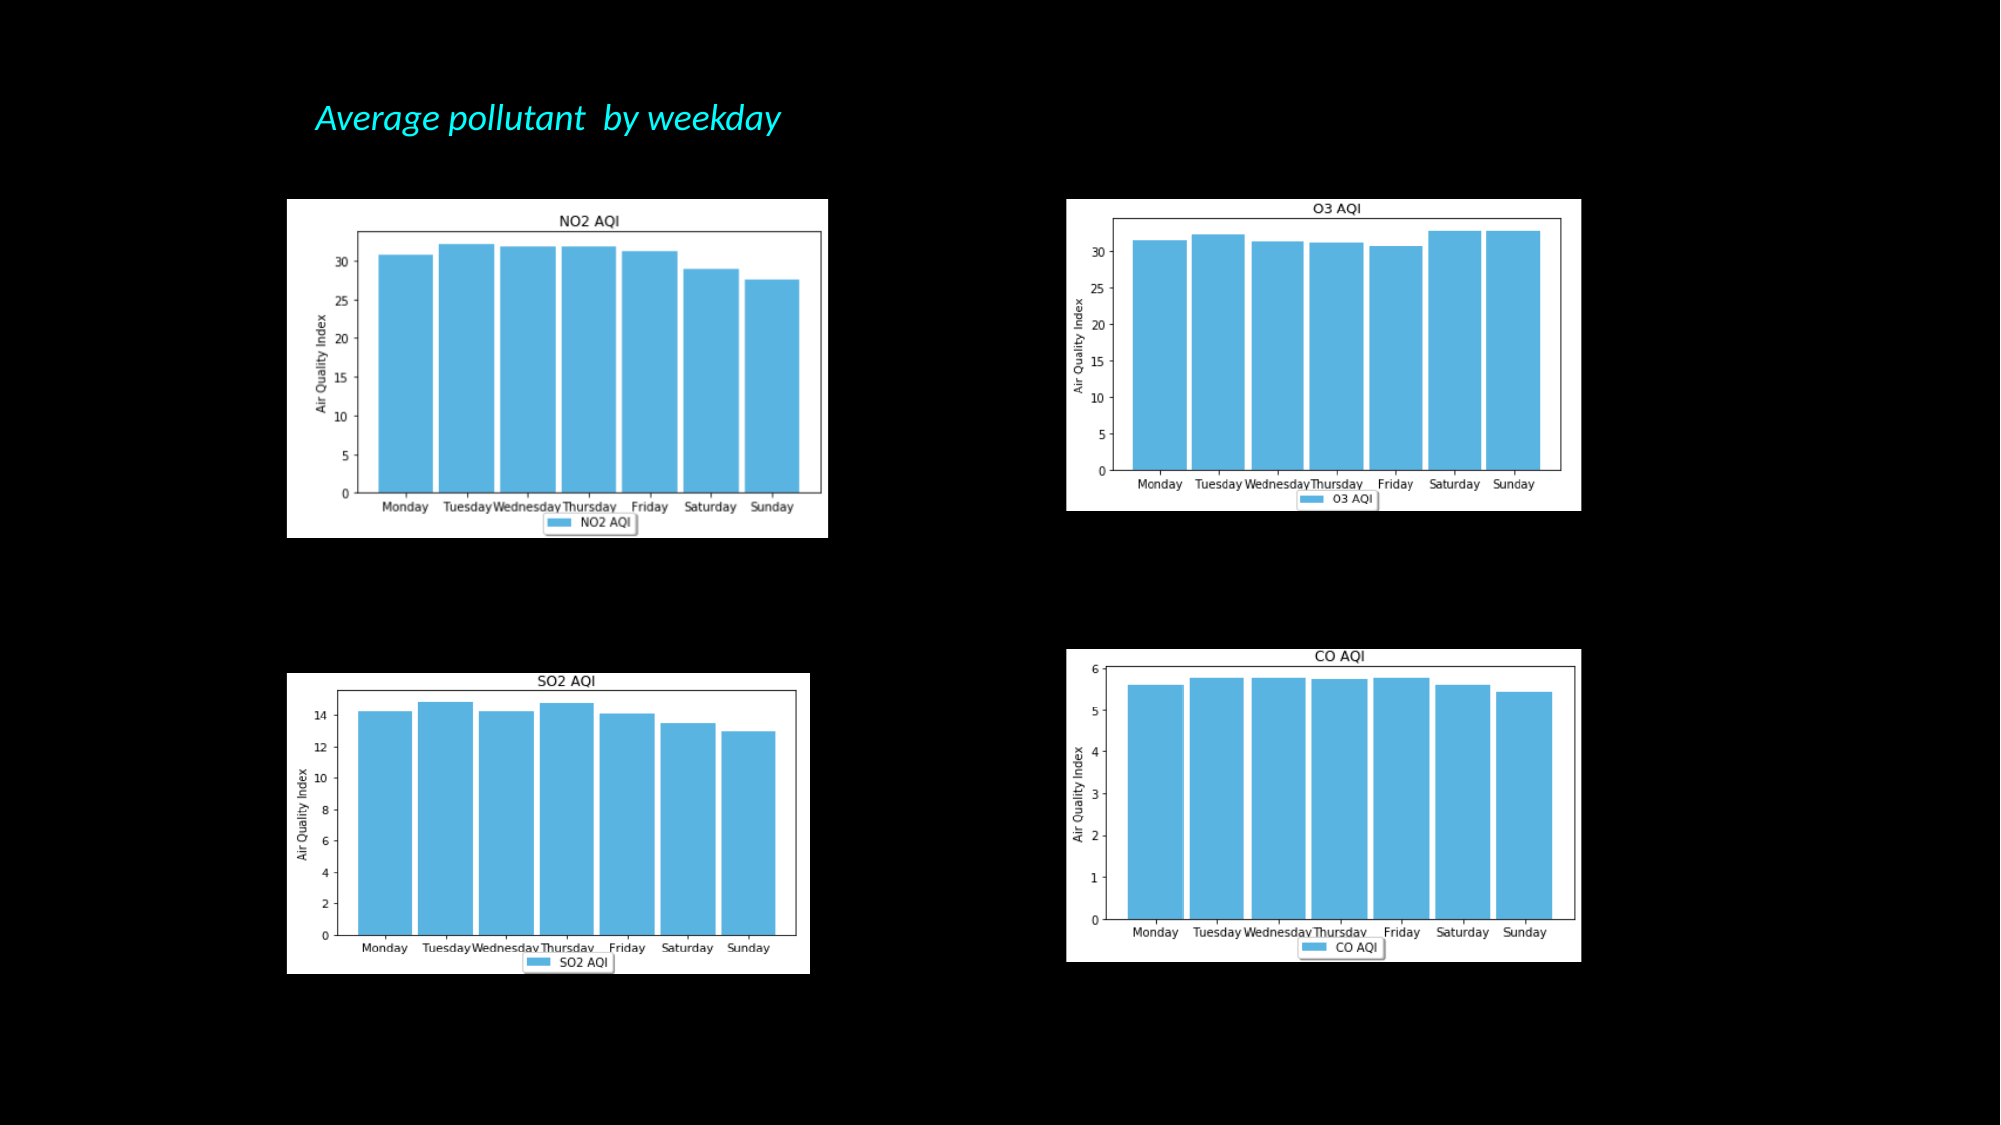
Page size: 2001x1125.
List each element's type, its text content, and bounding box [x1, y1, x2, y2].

picture [286, 199, 829, 538]
picture [1066, 649, 1582, 962]
picture [286, 672, 810, 974]
text_box Average pollutant by weekday [300, 85, 797, 146]
picture [1066, 199, 1582, 511]
